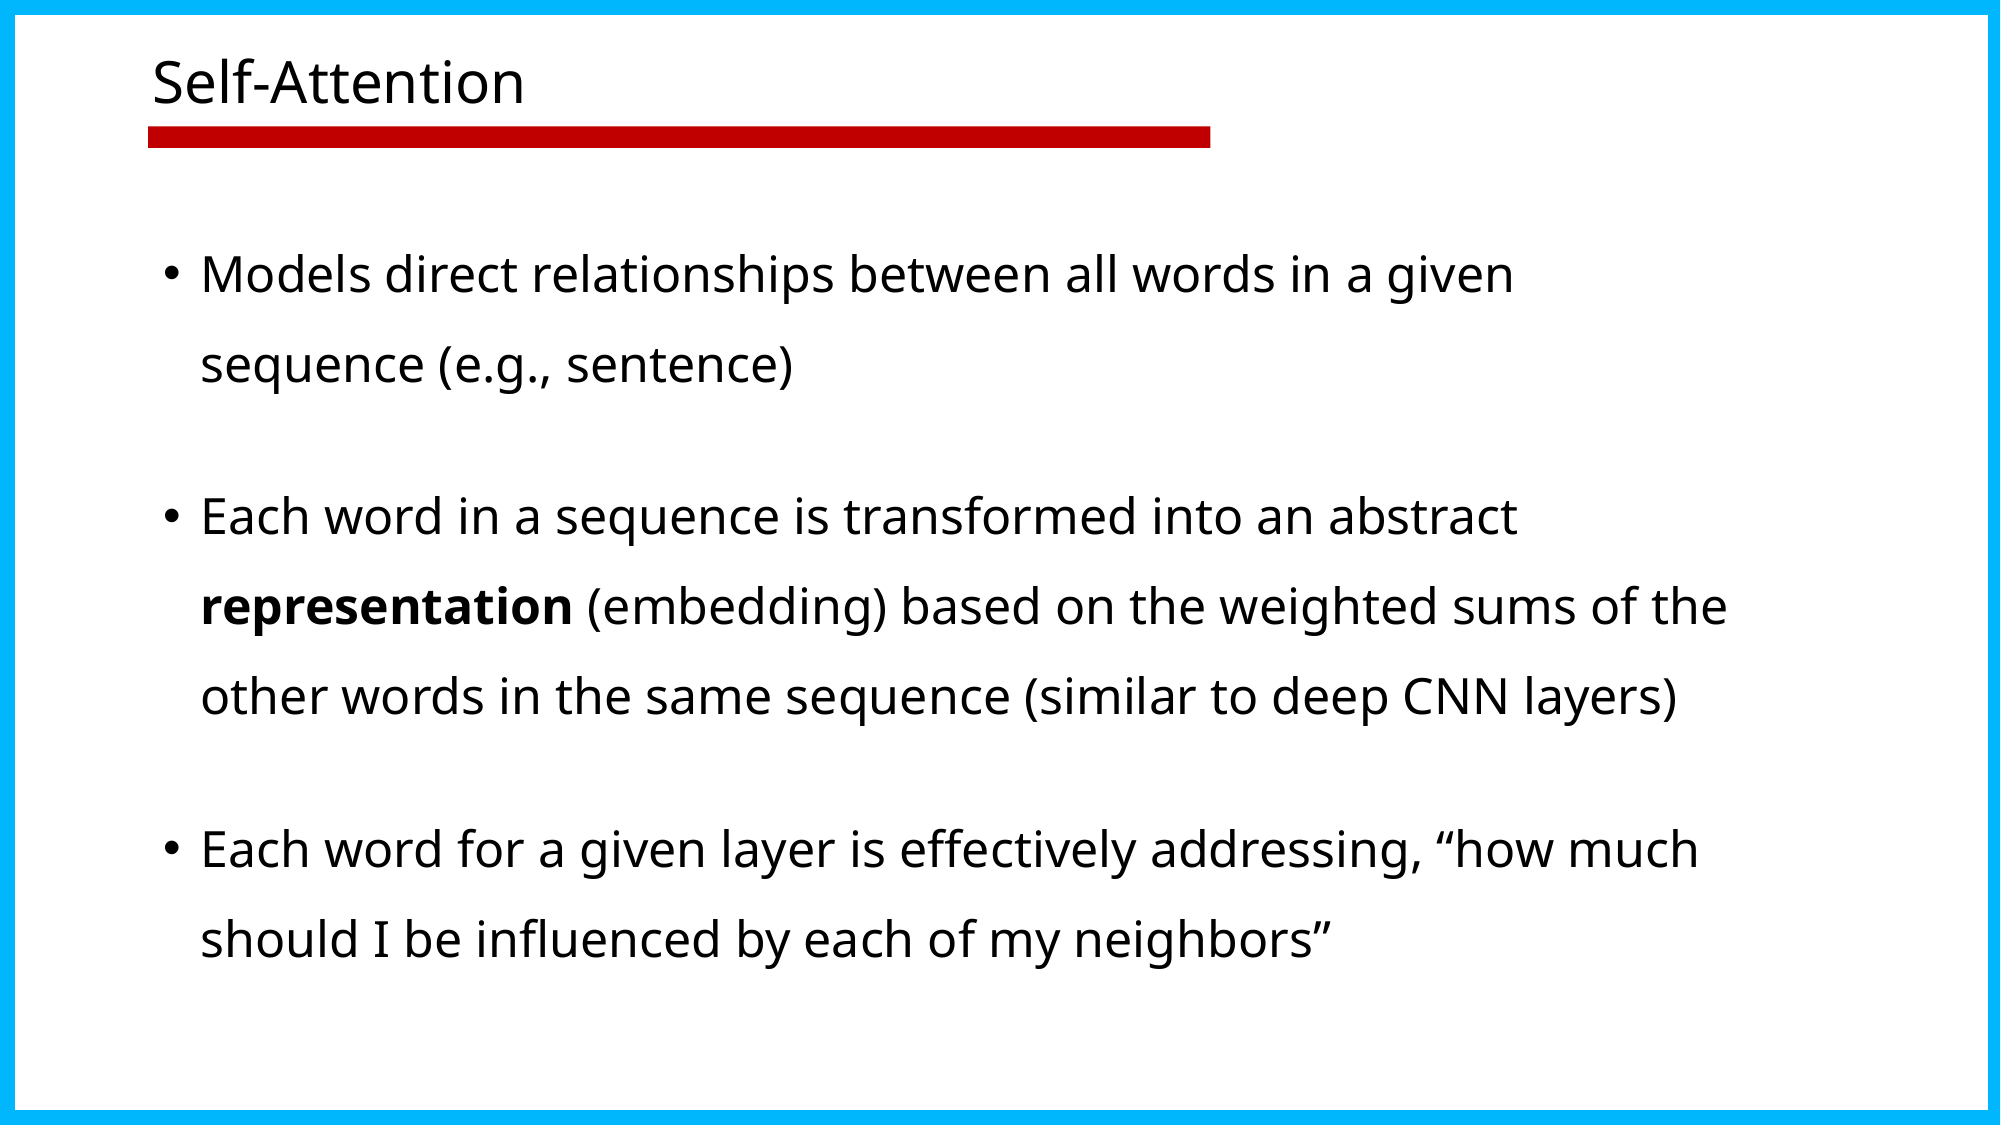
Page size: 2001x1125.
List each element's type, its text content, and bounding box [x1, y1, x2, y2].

text_box Models direct relationships between all words in a given sequence (e.g., sentence) Each word in a sequence is transformed into an abstract representation (embedding) based on the weighted sums of the other words in the same sequence (similar to deep CNN layers) Each word for a given layer is effectively addressing, “how much should I be influenced by each of my neighbors” [148, 204, 1756, 1038]
title Self-Attention [137, 45, 1586, 148]
